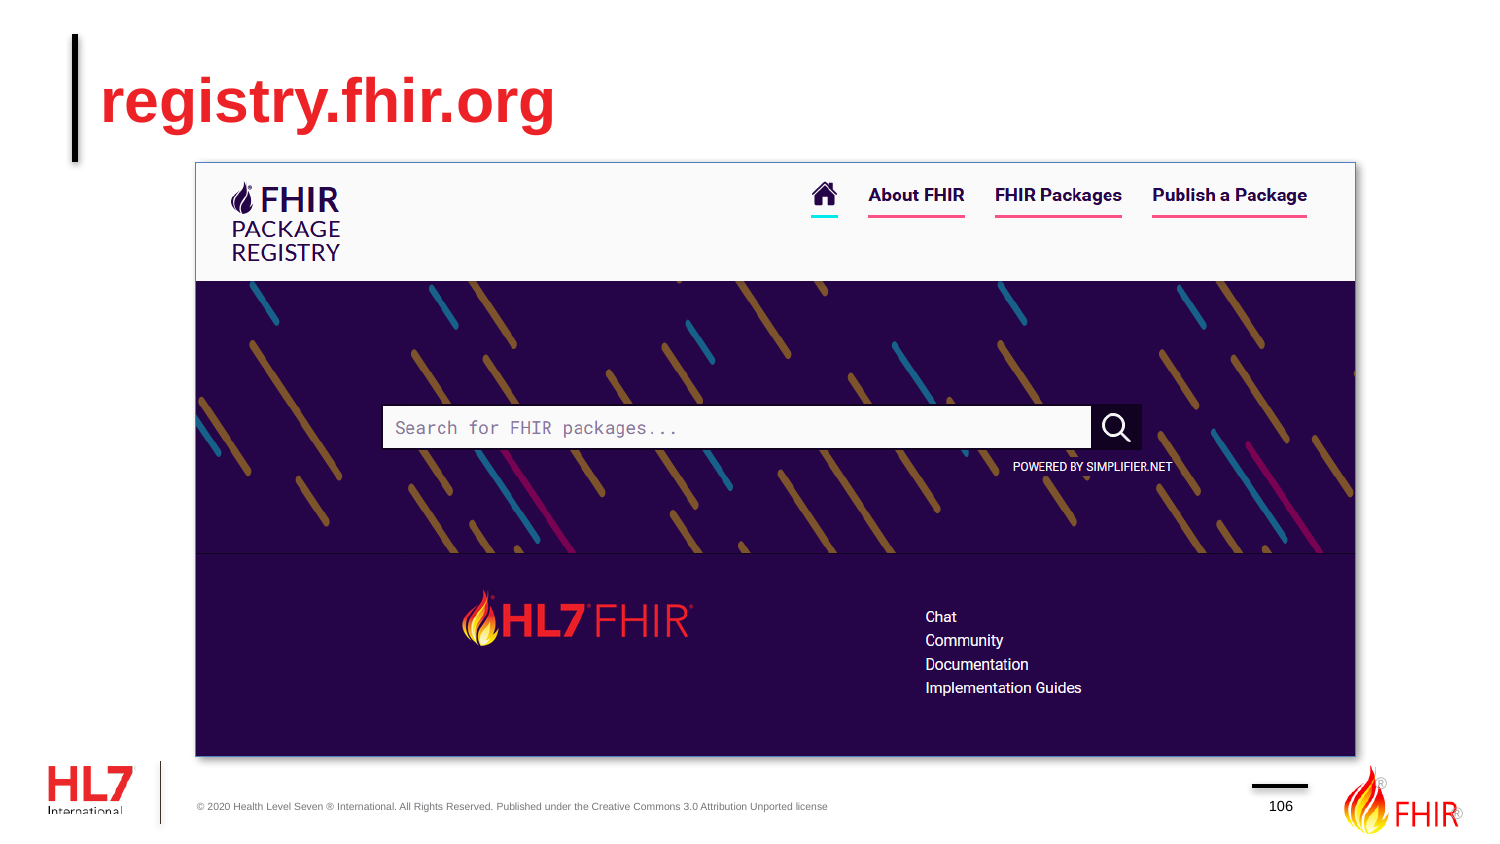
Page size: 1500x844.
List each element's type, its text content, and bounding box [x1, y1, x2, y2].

picture [195, 161, 1357, 758]
title registry.fhir.org [100, 33, 1451, 163]
slide_number 106 [1258, 786, 1304, 814]
picture [1339, 760, 1463, 837]
footer © 2020 Health Level Seven ® International. All Rights Reserved. Published under the Creative Commons 3.0 Attribution Unported license [196, 786, 941, 813]
